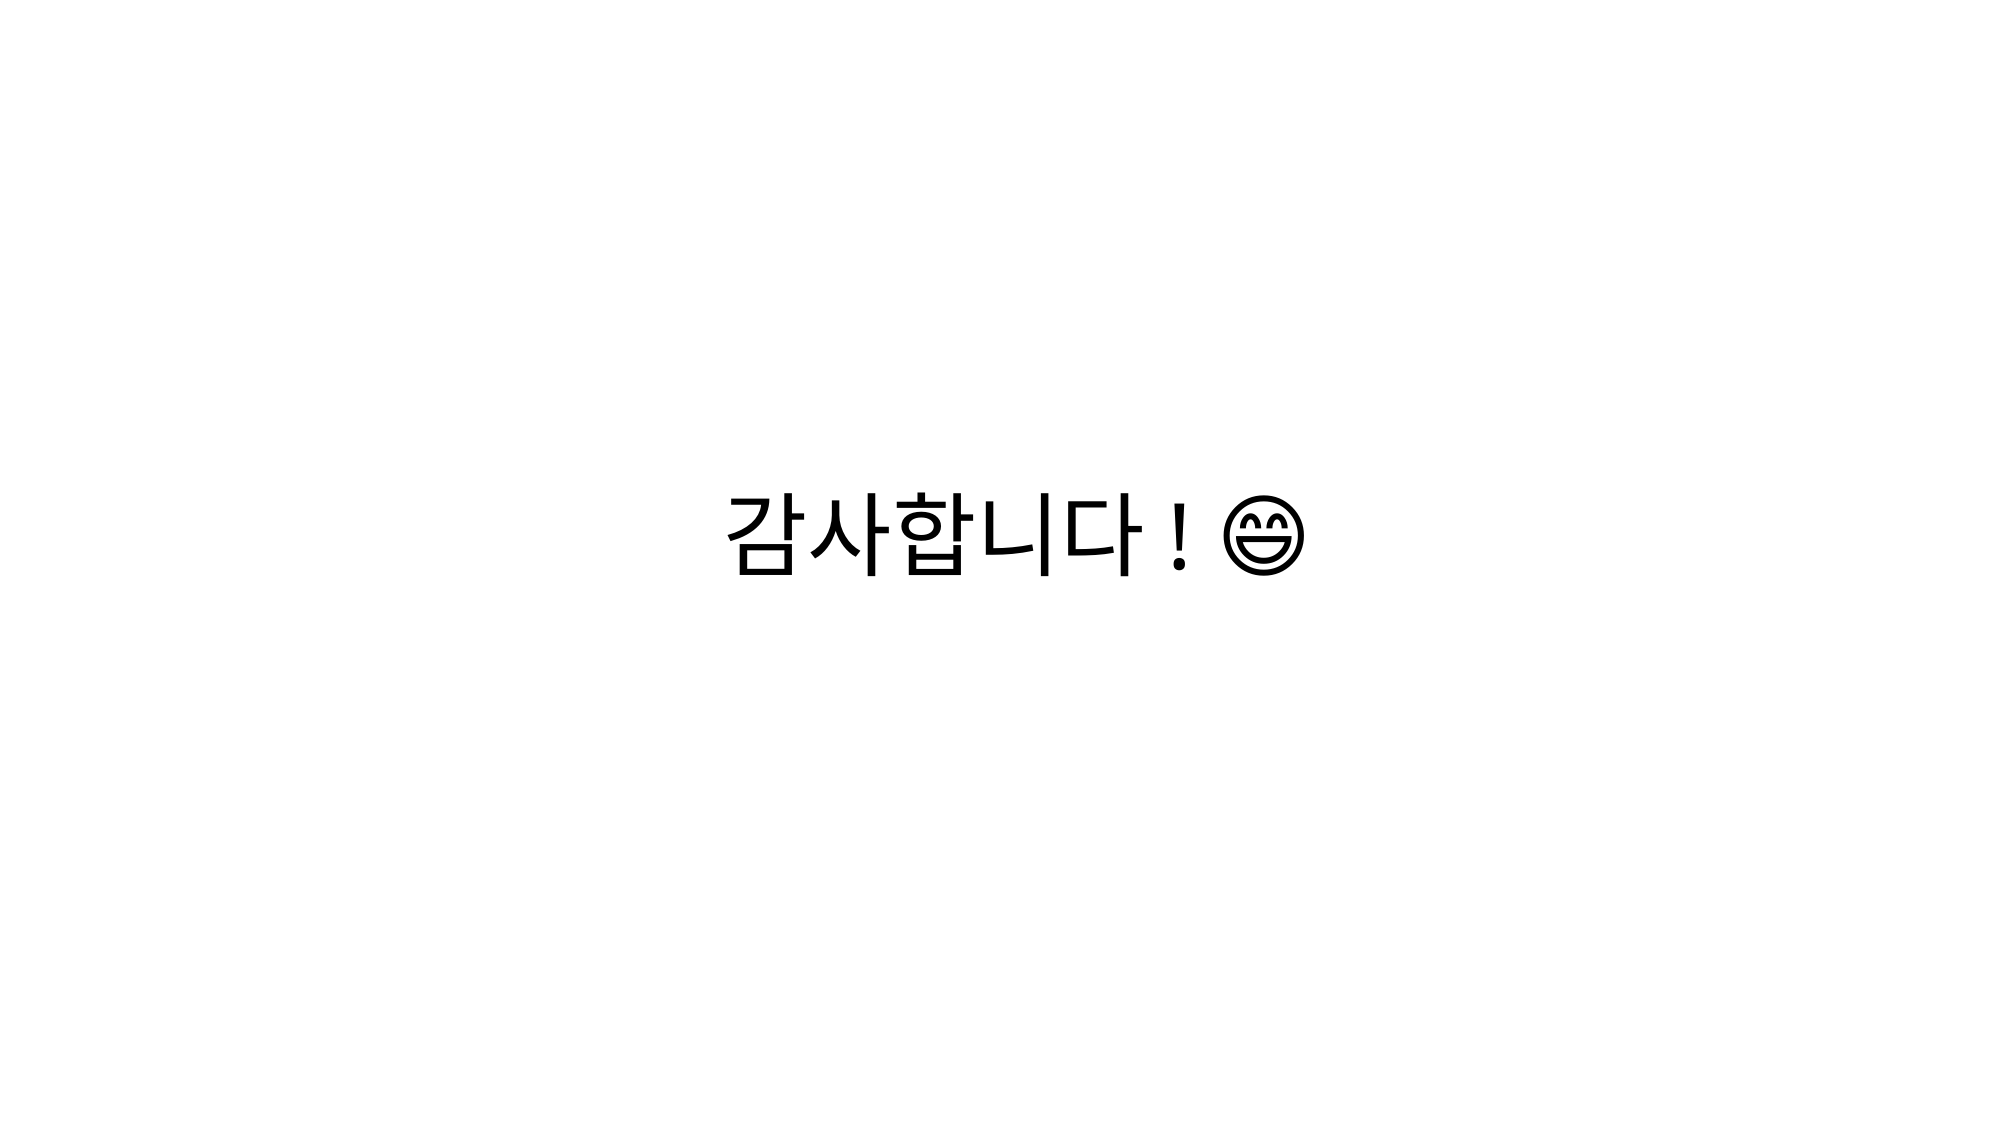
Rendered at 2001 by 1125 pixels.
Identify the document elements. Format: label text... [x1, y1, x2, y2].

title 감사합니다! 😄 [134, 430, 1860, 649]
